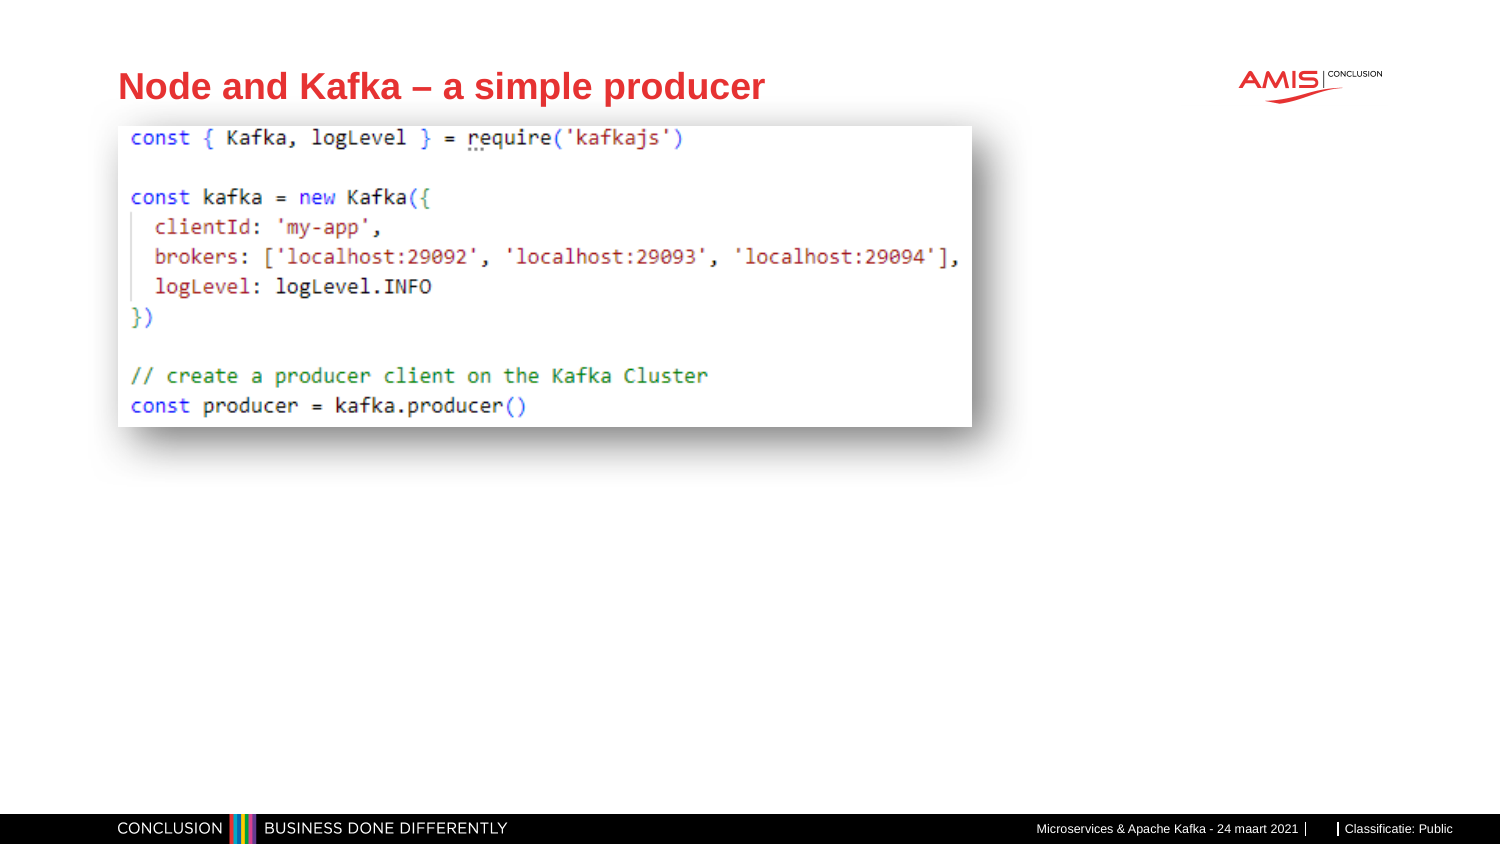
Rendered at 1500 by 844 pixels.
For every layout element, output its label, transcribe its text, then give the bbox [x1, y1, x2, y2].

title Node and Kafka – a simple producer [118, 47, 1205, 130]
footer Microservices & Apache Kafka - 24 maart 2021 [814, 820, 1299, 839]
picture [0, 814, 236, 844]
picture [1205, 59, 1388, 106]
picture [239, 814, 1500, 844]
picture [118, 126, 972, 427]
